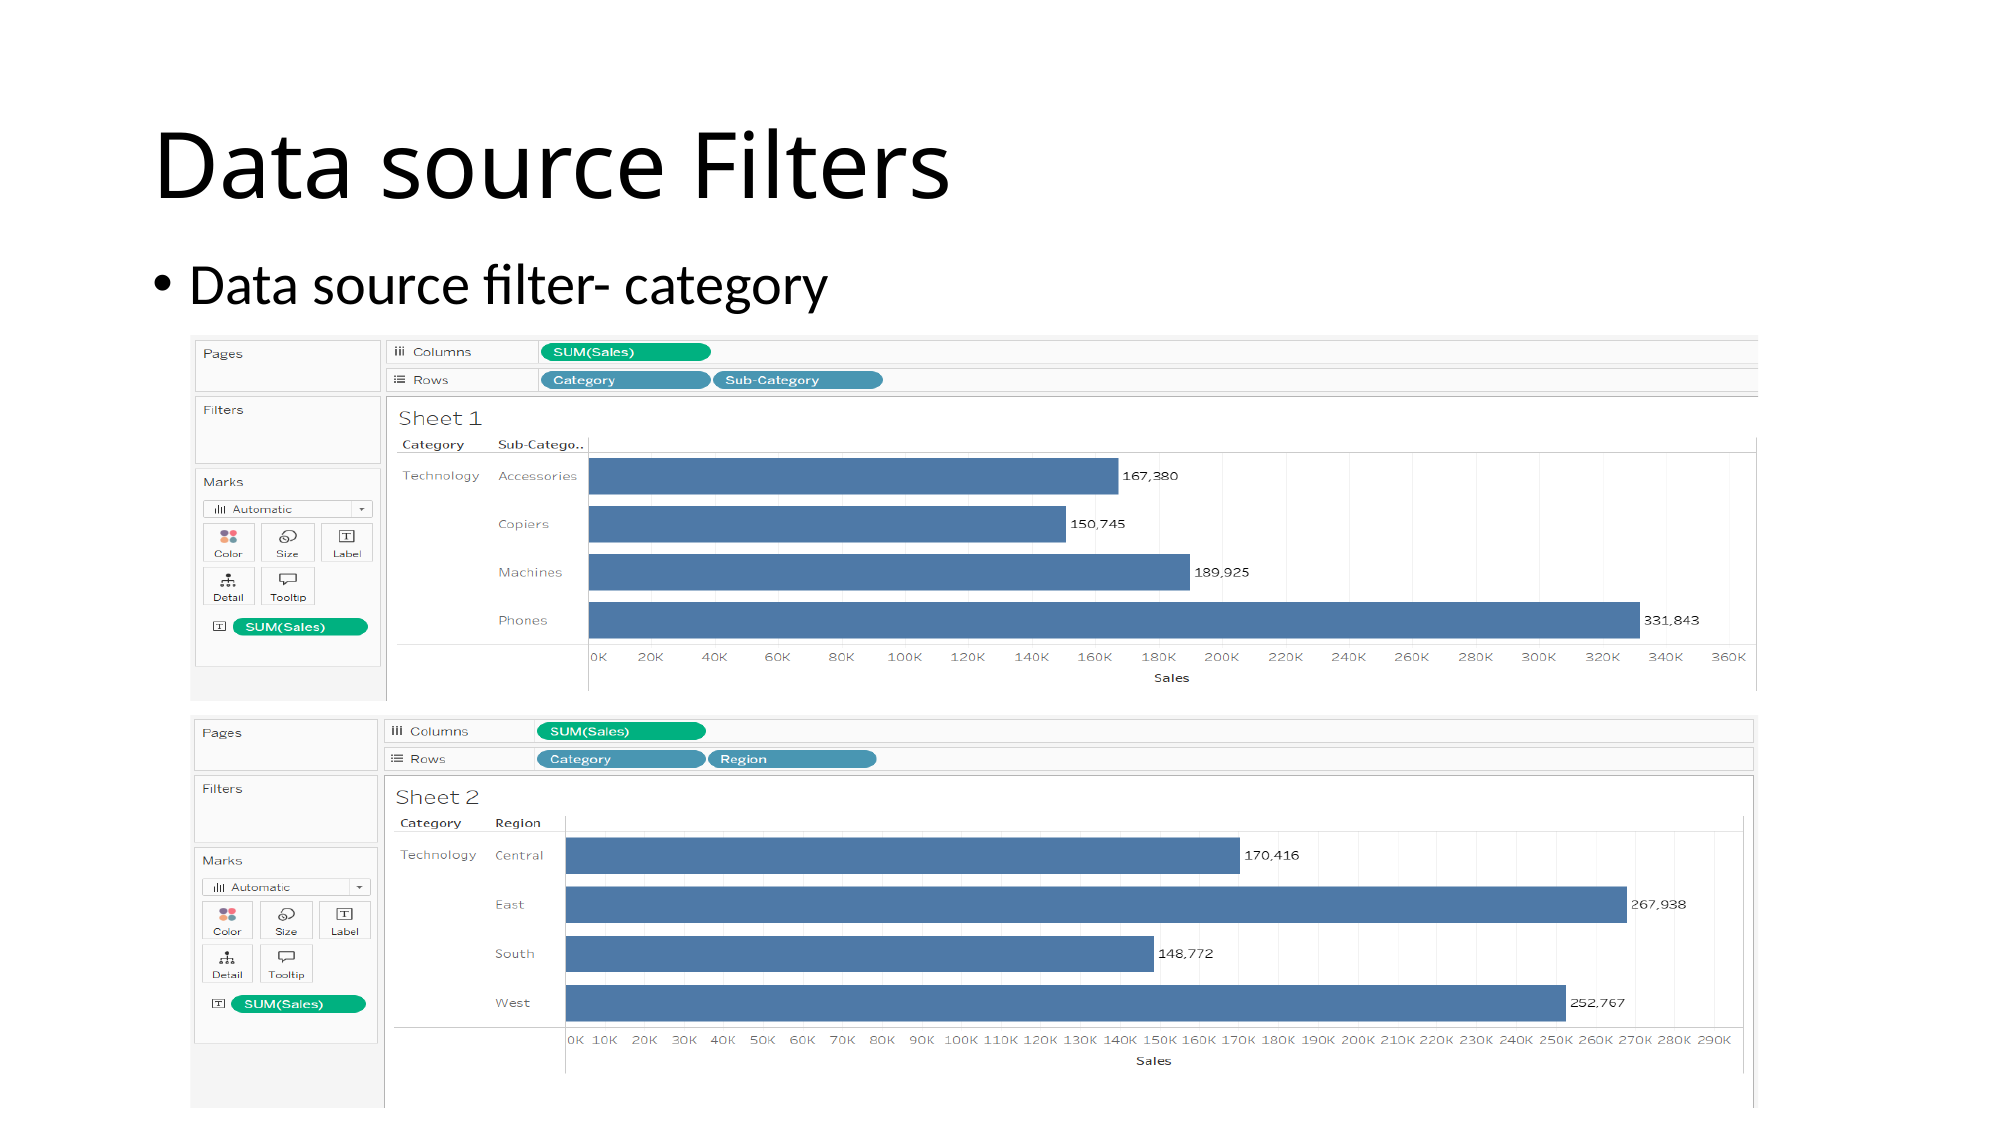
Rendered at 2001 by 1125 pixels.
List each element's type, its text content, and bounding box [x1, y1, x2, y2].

list Data source filter- category [137, 246, 1863, 1007]
title Data source Filters [137, 59, 1863, 246]
picture [190, 335, 1759, 701]
picture [190, 715, 1759, 1108]
